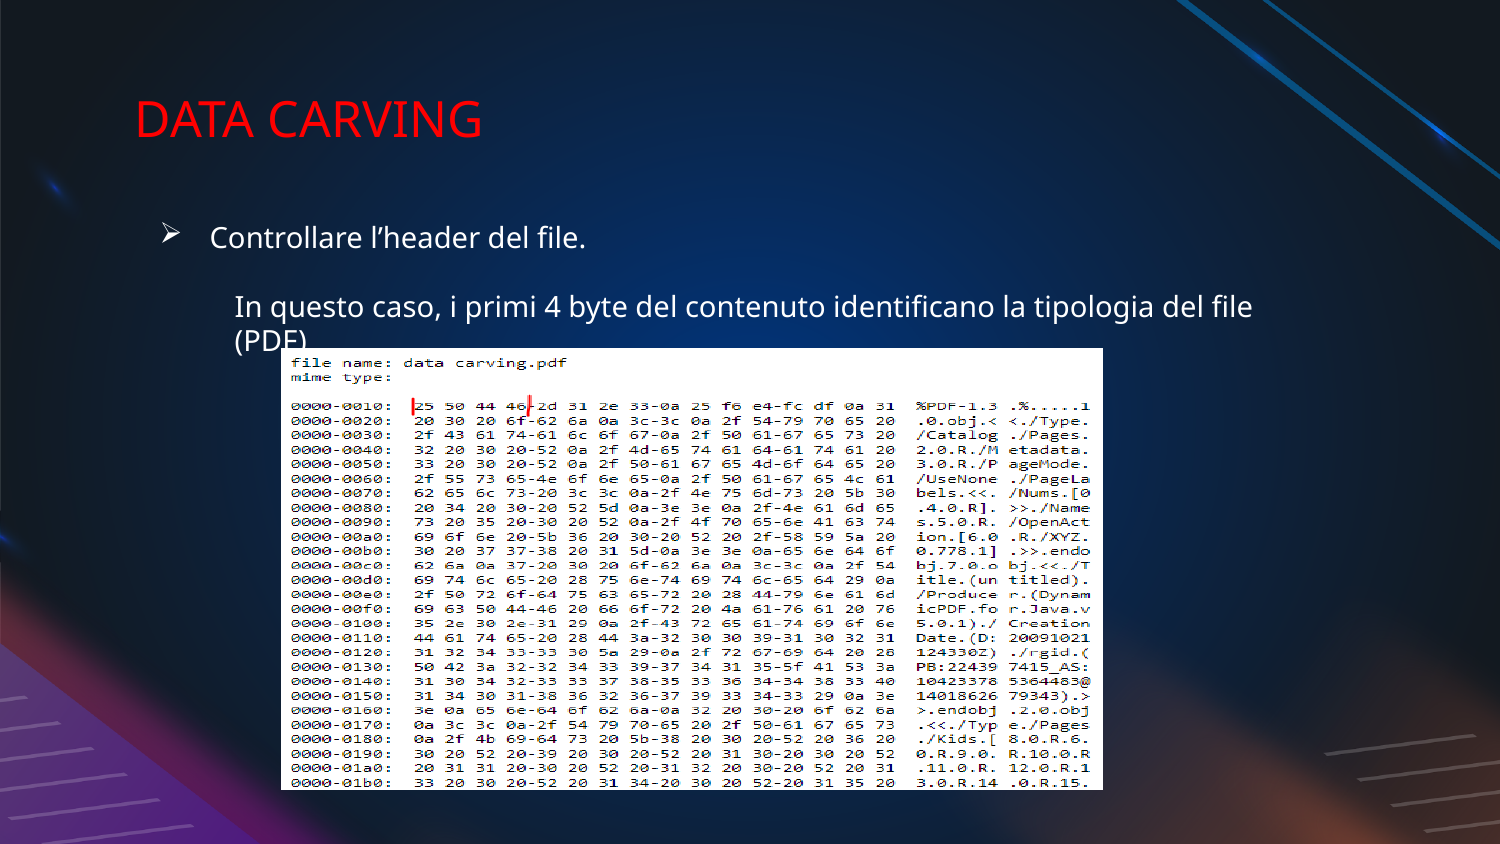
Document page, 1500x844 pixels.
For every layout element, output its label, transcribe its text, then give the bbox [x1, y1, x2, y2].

picture [0, 0, 1500, 844]
title DATA CARVING [119, 72, 1449, 167]
list Controllare l’header del file. In questo caso, i primi 4 byte del contenuto identificano la tipologia del file (PDF) [119, 204, 1312, 723]
